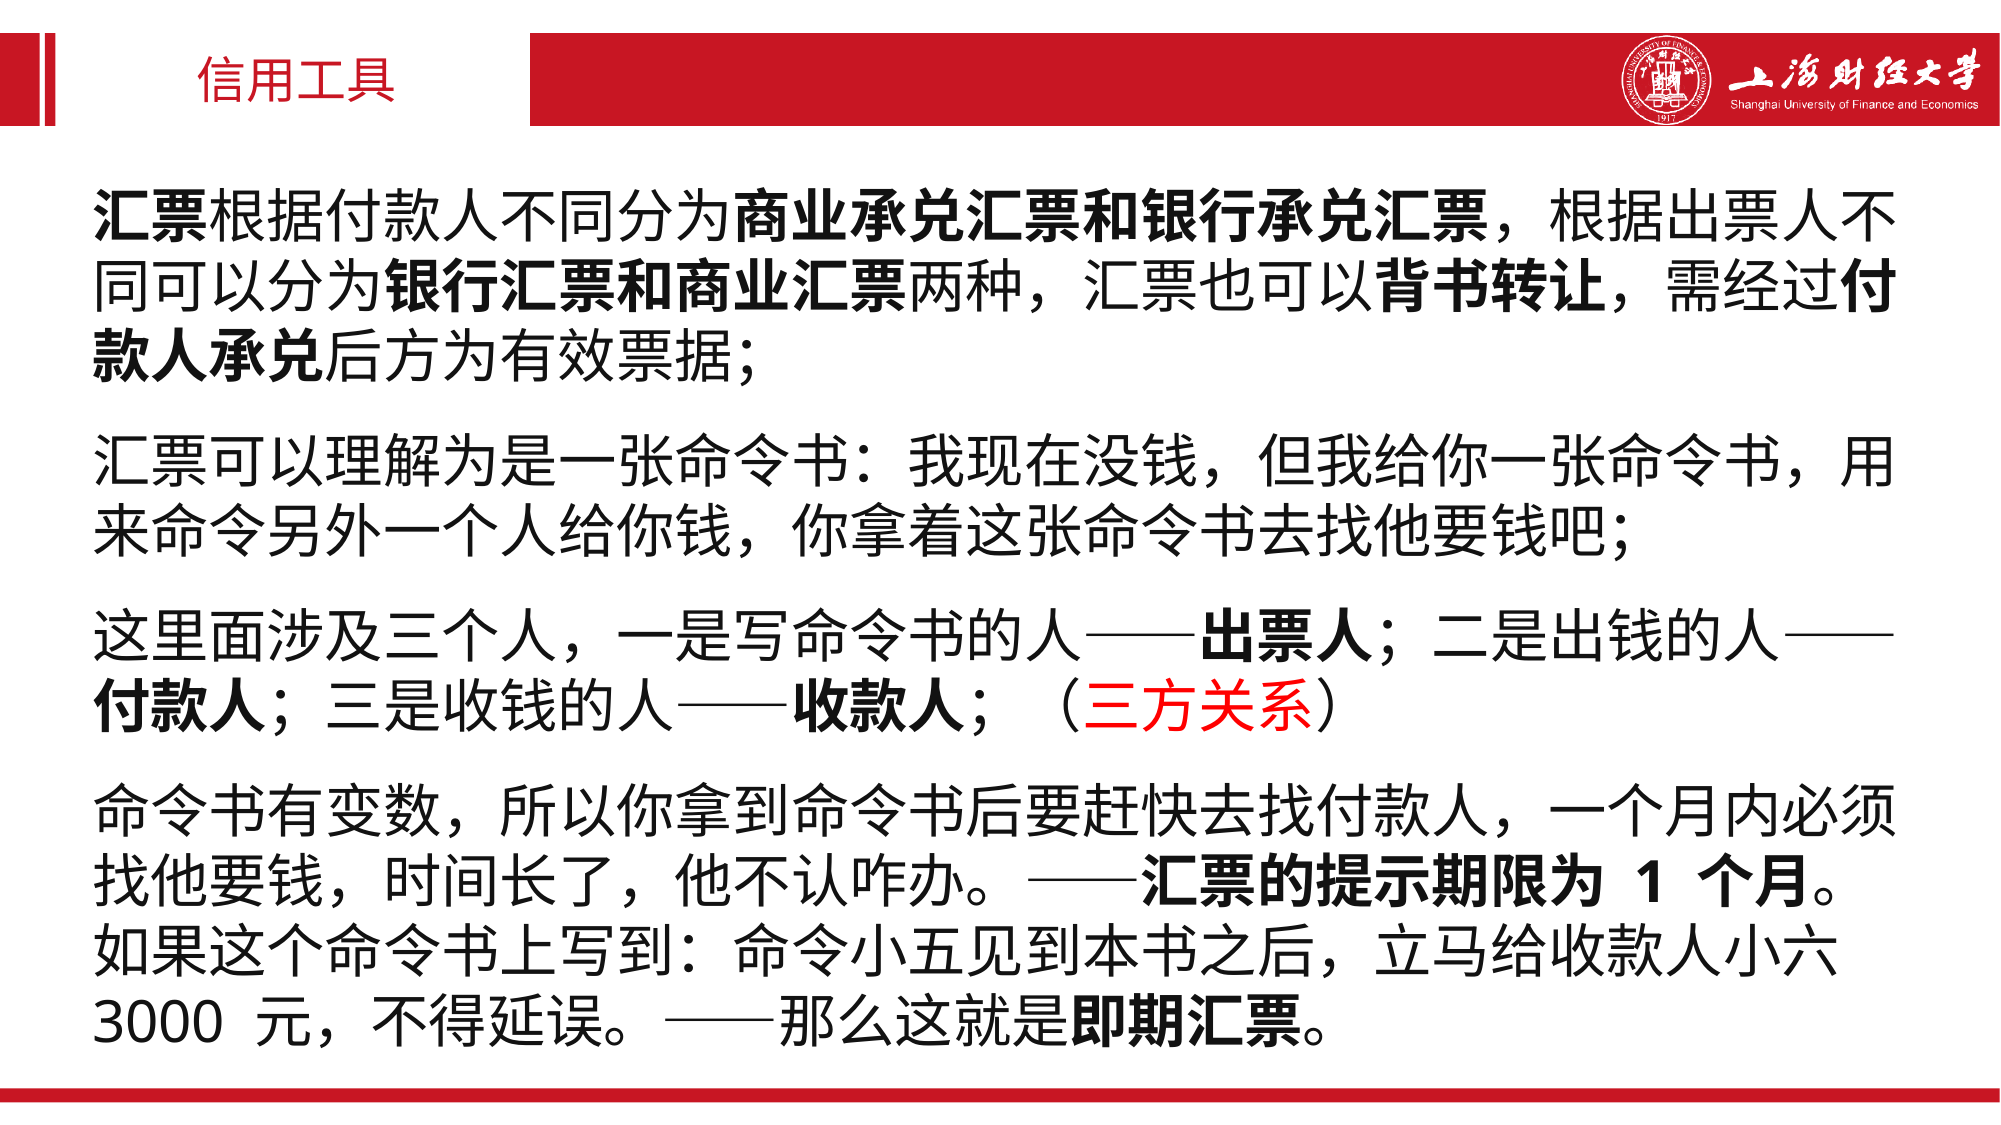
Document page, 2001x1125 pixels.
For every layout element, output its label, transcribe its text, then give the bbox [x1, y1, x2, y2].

text_box 汇票根据付款人不同分为商业承兑汇票和银行承兑汇票，根据出票人不同可以分为银行汇票和商业汇票两种，汇票也可以背书转让，需经过付款人承兑后方为有效票据； 汇票可以理解为是一张命令书：我现在没钱，但我给你一张命令书，用来命令另外一个人给你钱，你拿着这张命令书去找他要钱吧； 这里面涉及三个人，一是写命令书的人——出票人；二是出钱的人——付款人；三是收钱的人——收款人；（三方关系） 命令书有变数，所以你拿到命令书后要赶快去找付款人，一个月内必须找他要钱，时间长了，他不认咋办。——汇票的提示期限为 1 个月。 如果这个命令书上写到：命令小五见到本书之后，立马给收款人小六3000 元，不得延误。——那么这就是即期汇票。 [77, 171, 1932, 1062]
text_box 信用工具 [182, 41, 412, 116]
picture [1595, 0, 2000, 172]
